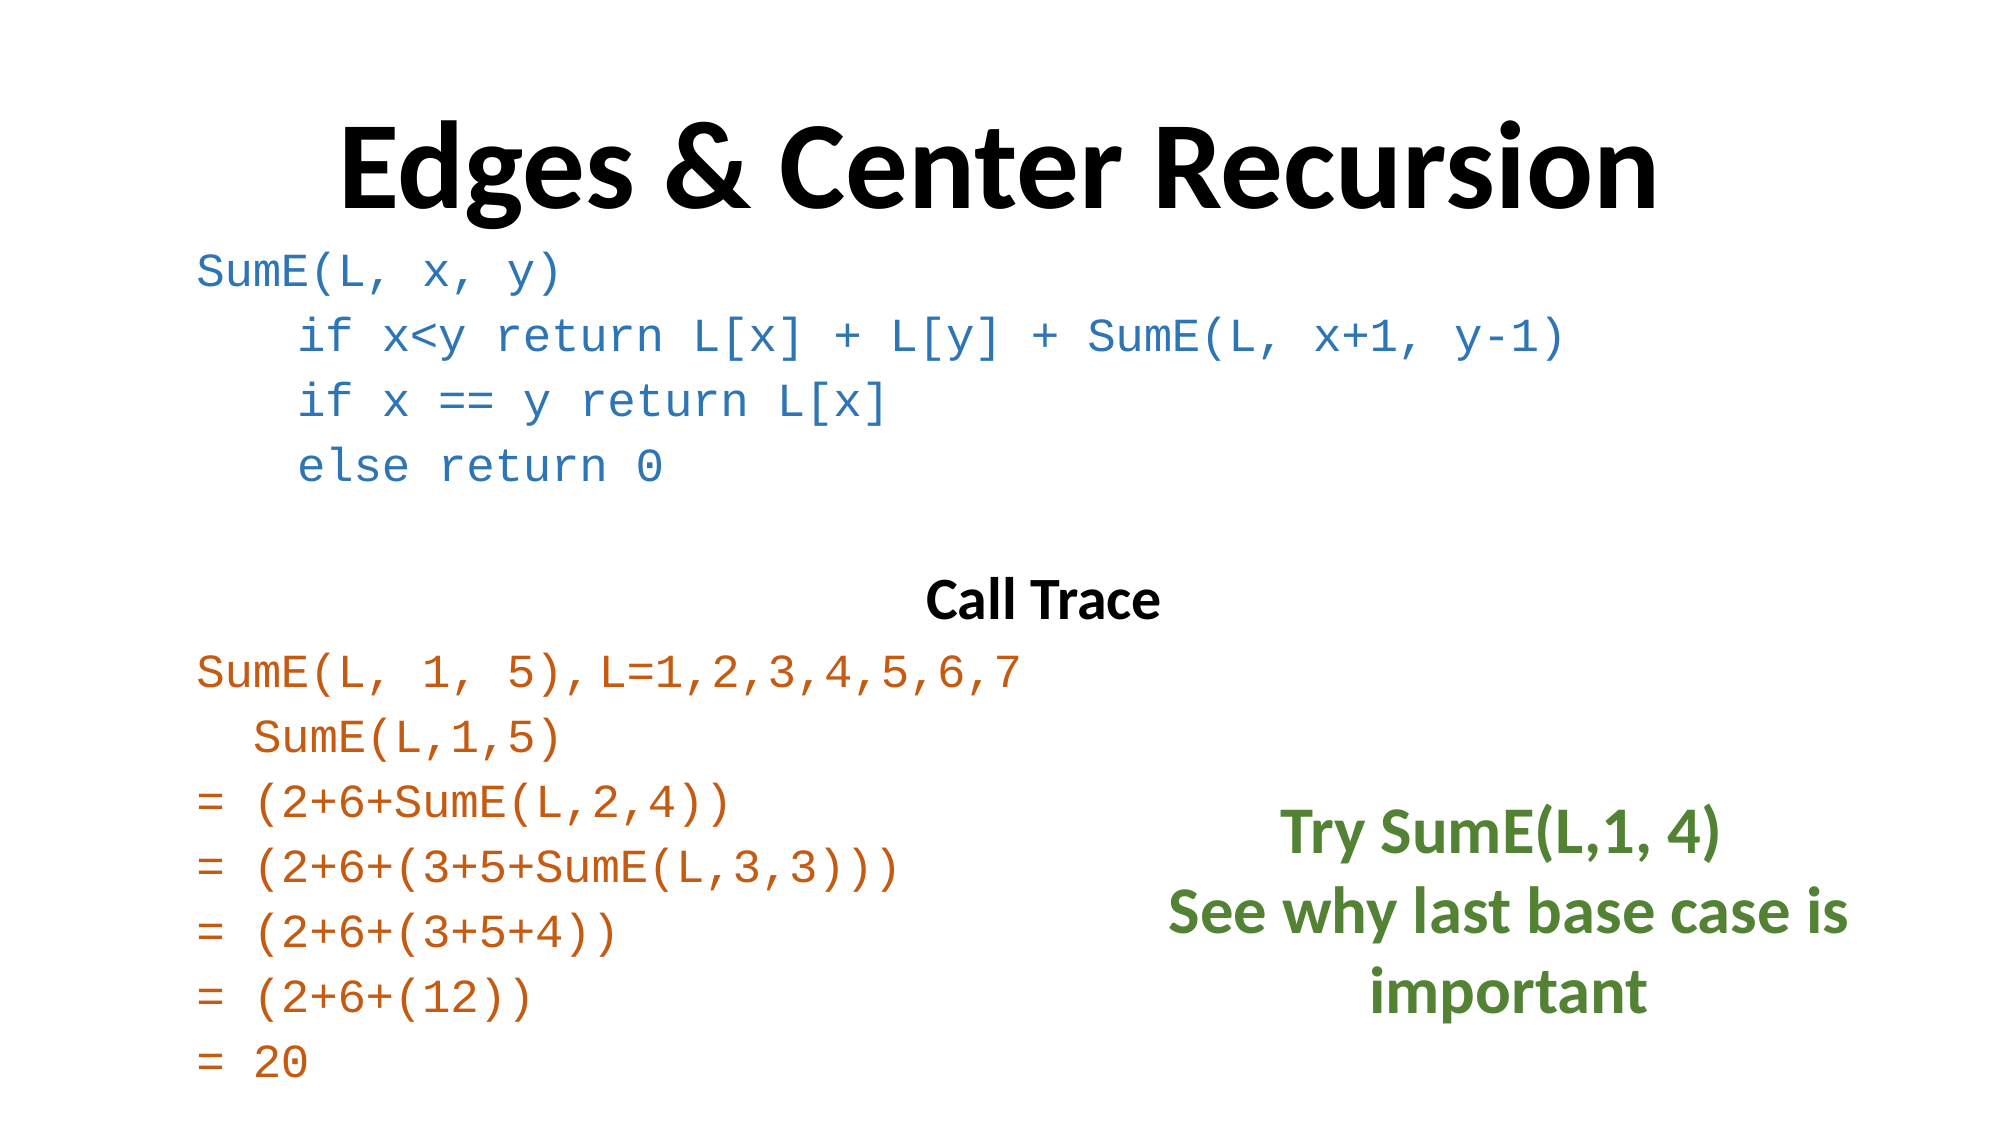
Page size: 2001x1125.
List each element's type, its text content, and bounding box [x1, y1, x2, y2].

text_box Try SumE(L,1, 4) See why last base case is important [1112, 779, 1907, 1034]
title Edges & Center Recursion [137, 59, 1863, 278]
list SumE(L, x, y) if x<y return L[x] + L[y] + SumE(L, x+1, y-1) if x == y return L[x] else return 0 Call Trace SumE(L, 1, 5), L=1,2,3,4,5,6,7 SumE(L,1,5) = (2+6+SumE(L,2,4)) = (2+6+(3+5+SumE(L,3,3))) = (2+6+(3+5+4)) = (2+6+(12)) = 20 [181, 237, 1907, 1104]
